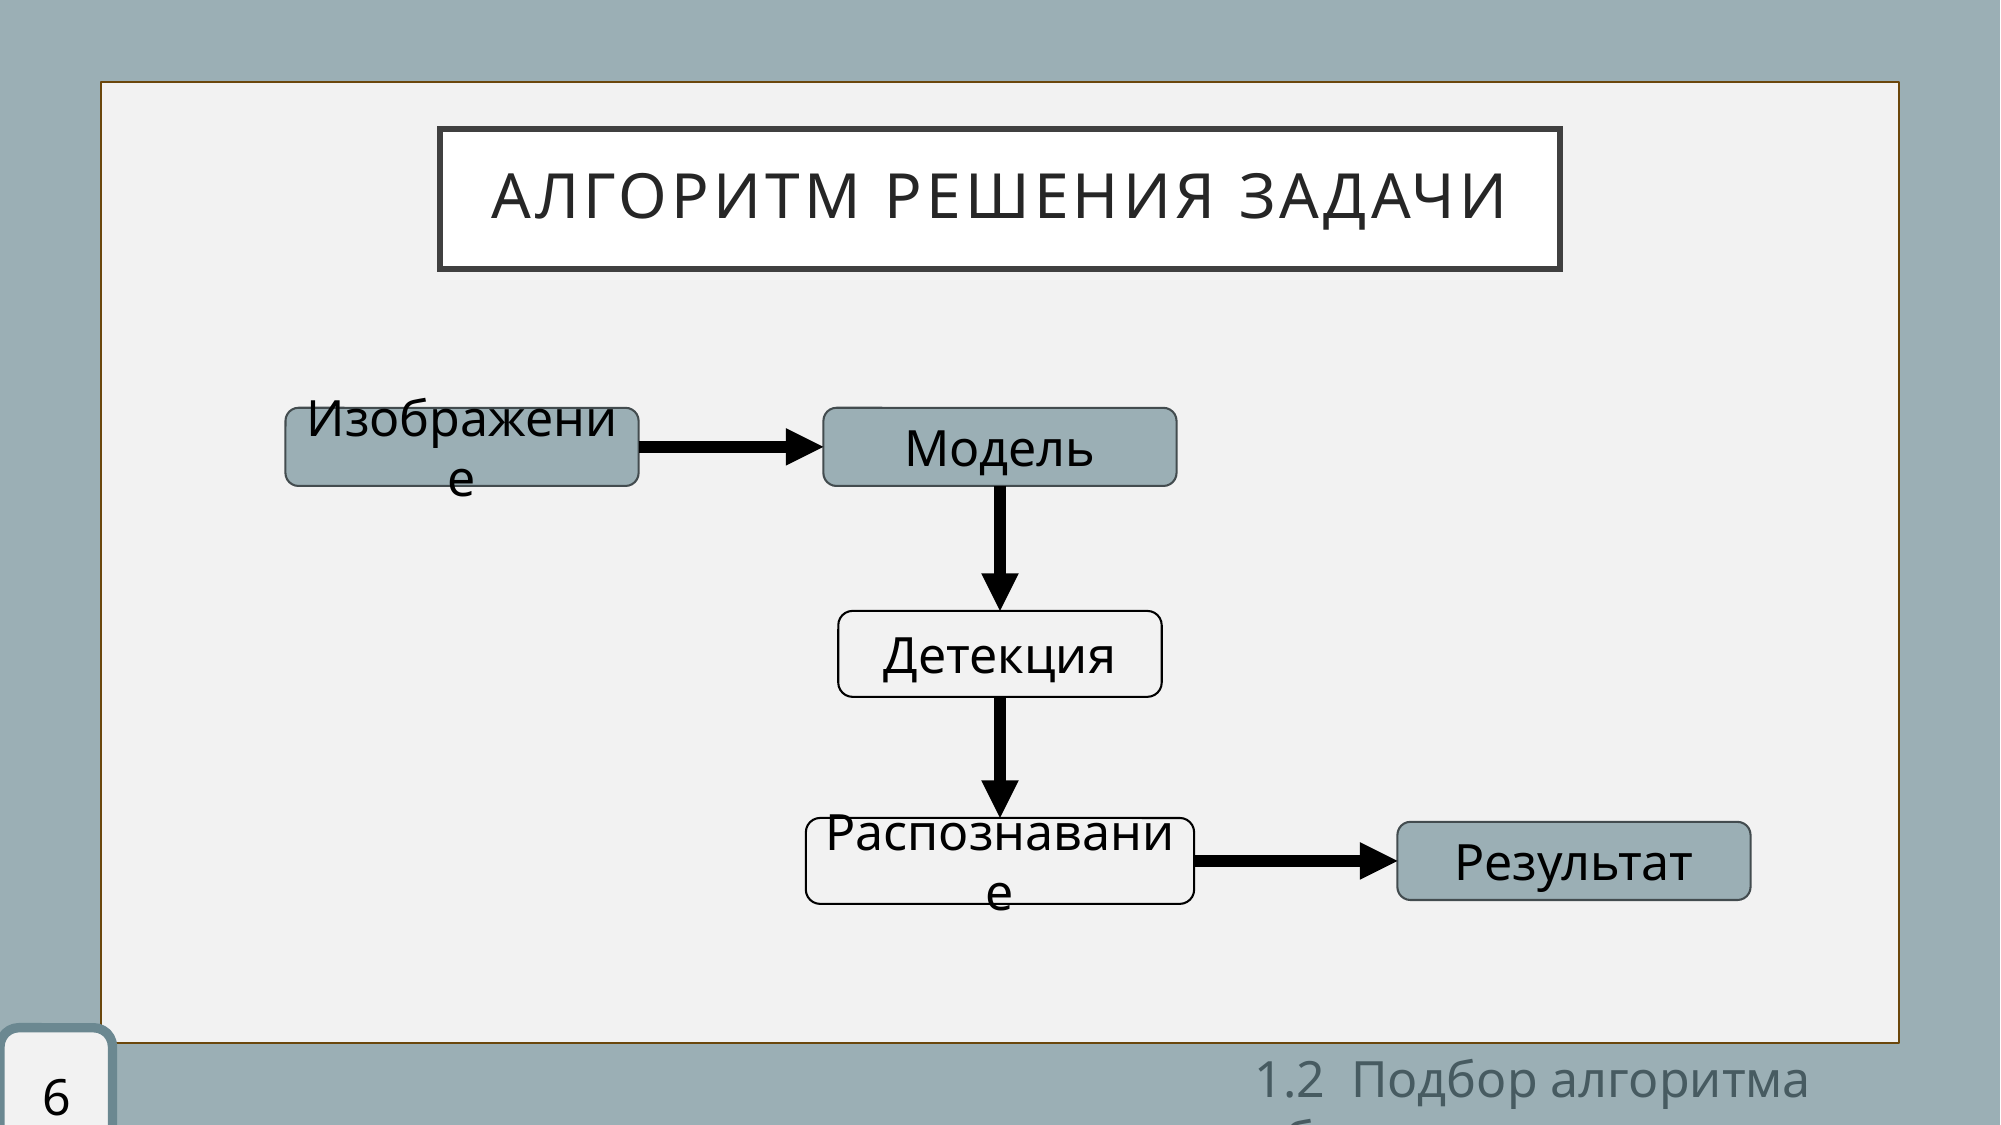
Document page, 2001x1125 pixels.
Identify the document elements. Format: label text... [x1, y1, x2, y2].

text_box 1.2 Подбор алгоритма обучения [1239, 1039, 2000, 1125]
text_box 6 [0, 1026, 114, 1125]
text_box Распознавание [804, 816, 1196, 905]
text_box Детекция [837, 609, 1163, 698]
title Алгоритм решения задачи [437, 126, 1563, 272]
text_box [100, 81, 1900, 1044]
text_box Модель [822, 406, 1178, 487]
text_box Результат [1396, 820, 1752, 902]
text_box Изображение [284, 406, 640, 487]
